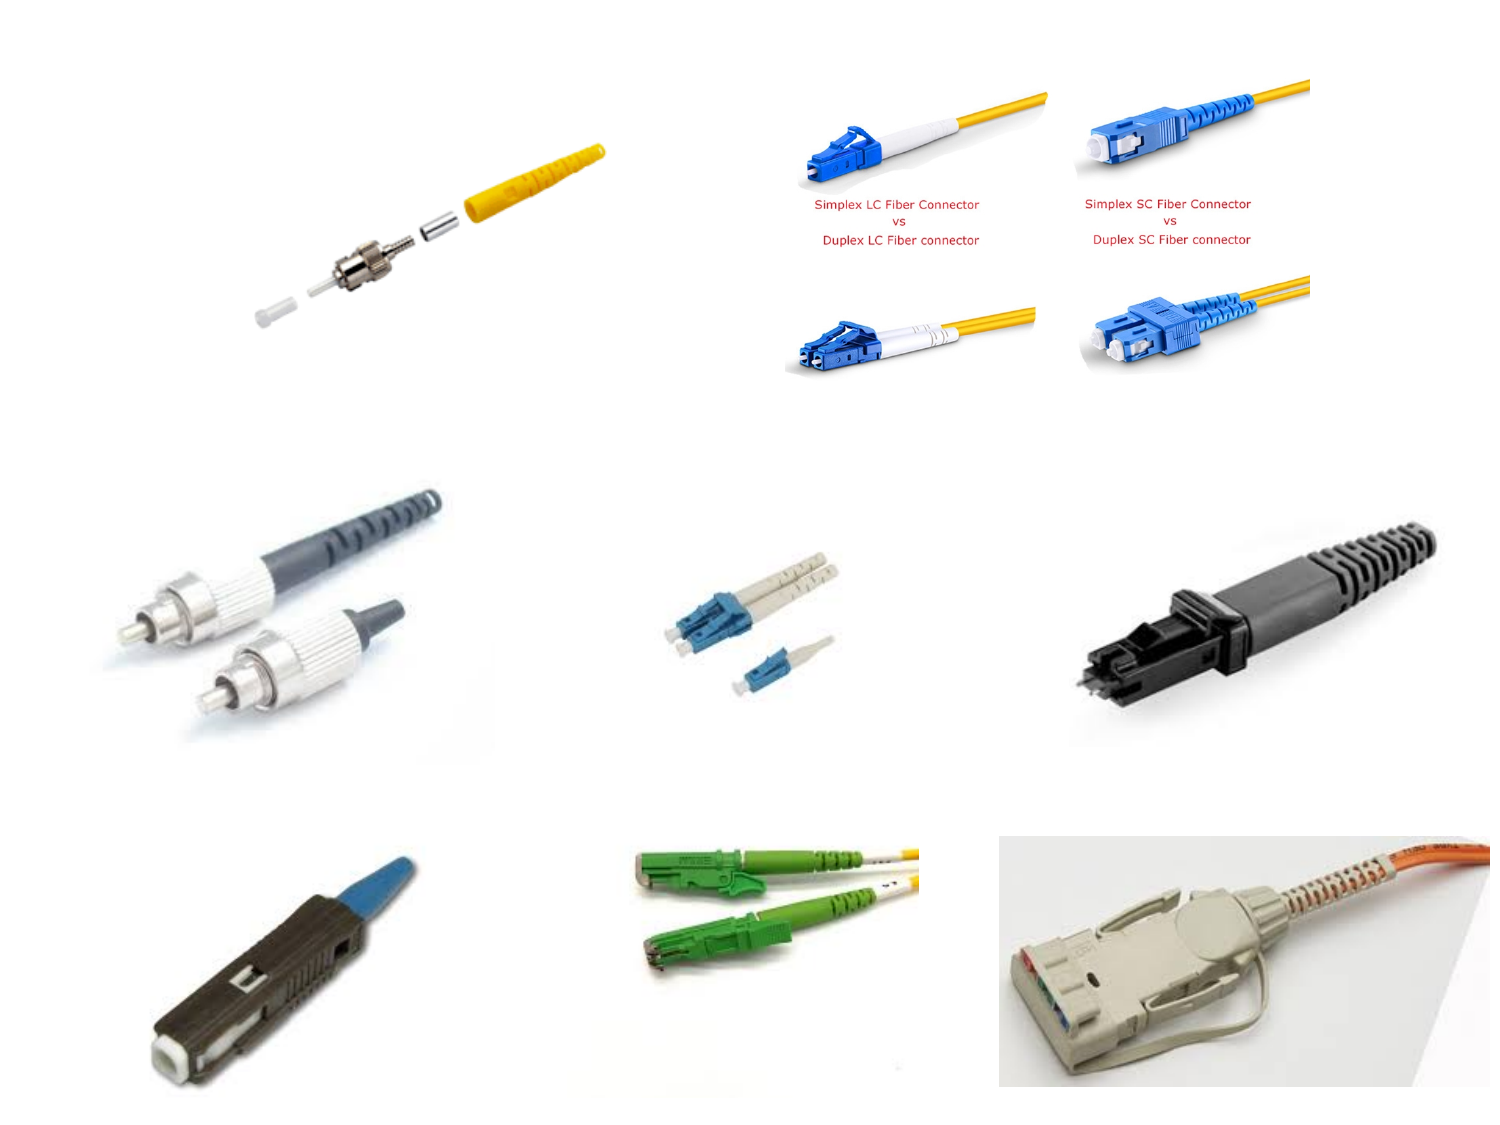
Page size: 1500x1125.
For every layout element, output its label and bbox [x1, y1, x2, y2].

picture [254, 60, 607, 413]
picture [566, 452, 997, 739]
picture [78, 467, 495, 766]
picture [74, 821, 491, 1120]
picture [999, 836, 1491, 1088]
picture [1069, 452, 1489, 747]
picture [785, 78, 1310, 386]
picture [566, 746, 919, 1099]
